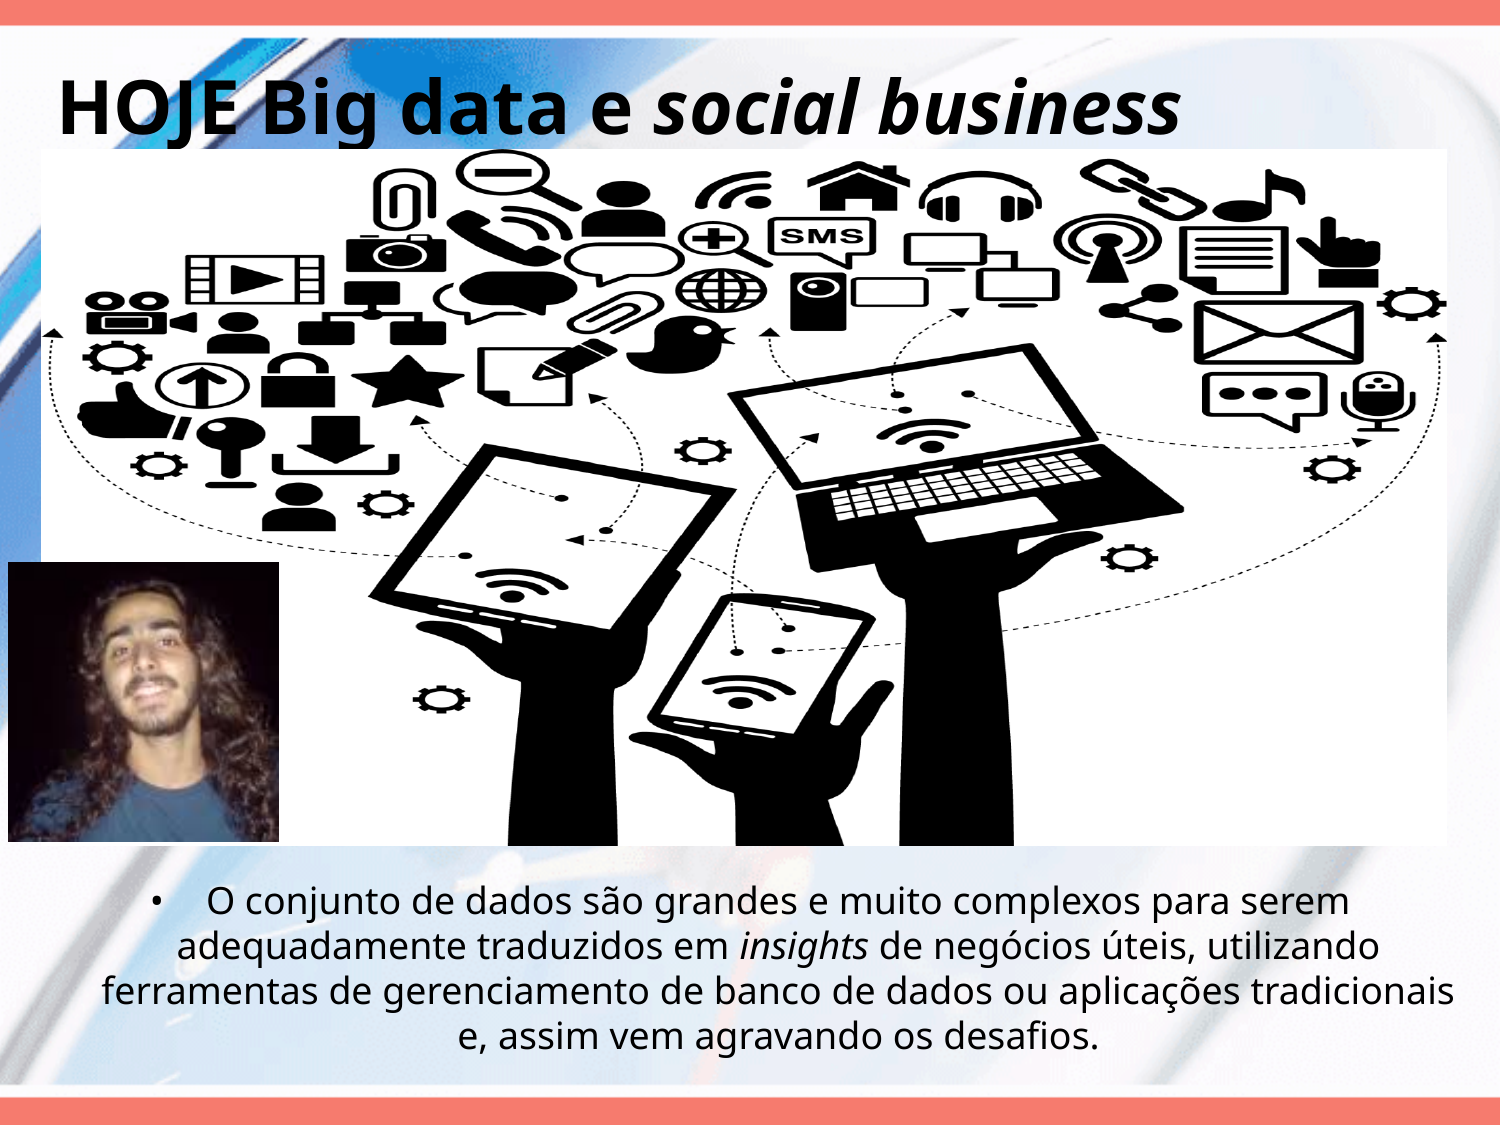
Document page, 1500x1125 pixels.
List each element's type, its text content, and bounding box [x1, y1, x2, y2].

title HOJE Big data e social business [876, 49, 1466, 250]
list O conjunto de dados são grandes e muito complexos para serem adequadamente traduzidos em insights de negócios úteis, utilizando ferramentas de gerenciamento de banco de dados ou aplicações tradicionais e, assim vem agravando os desafios. [29, 869, 1472, 1094]
picture [0, 0, 1500, 1125]
text_box [25, 0, 876, 333]
